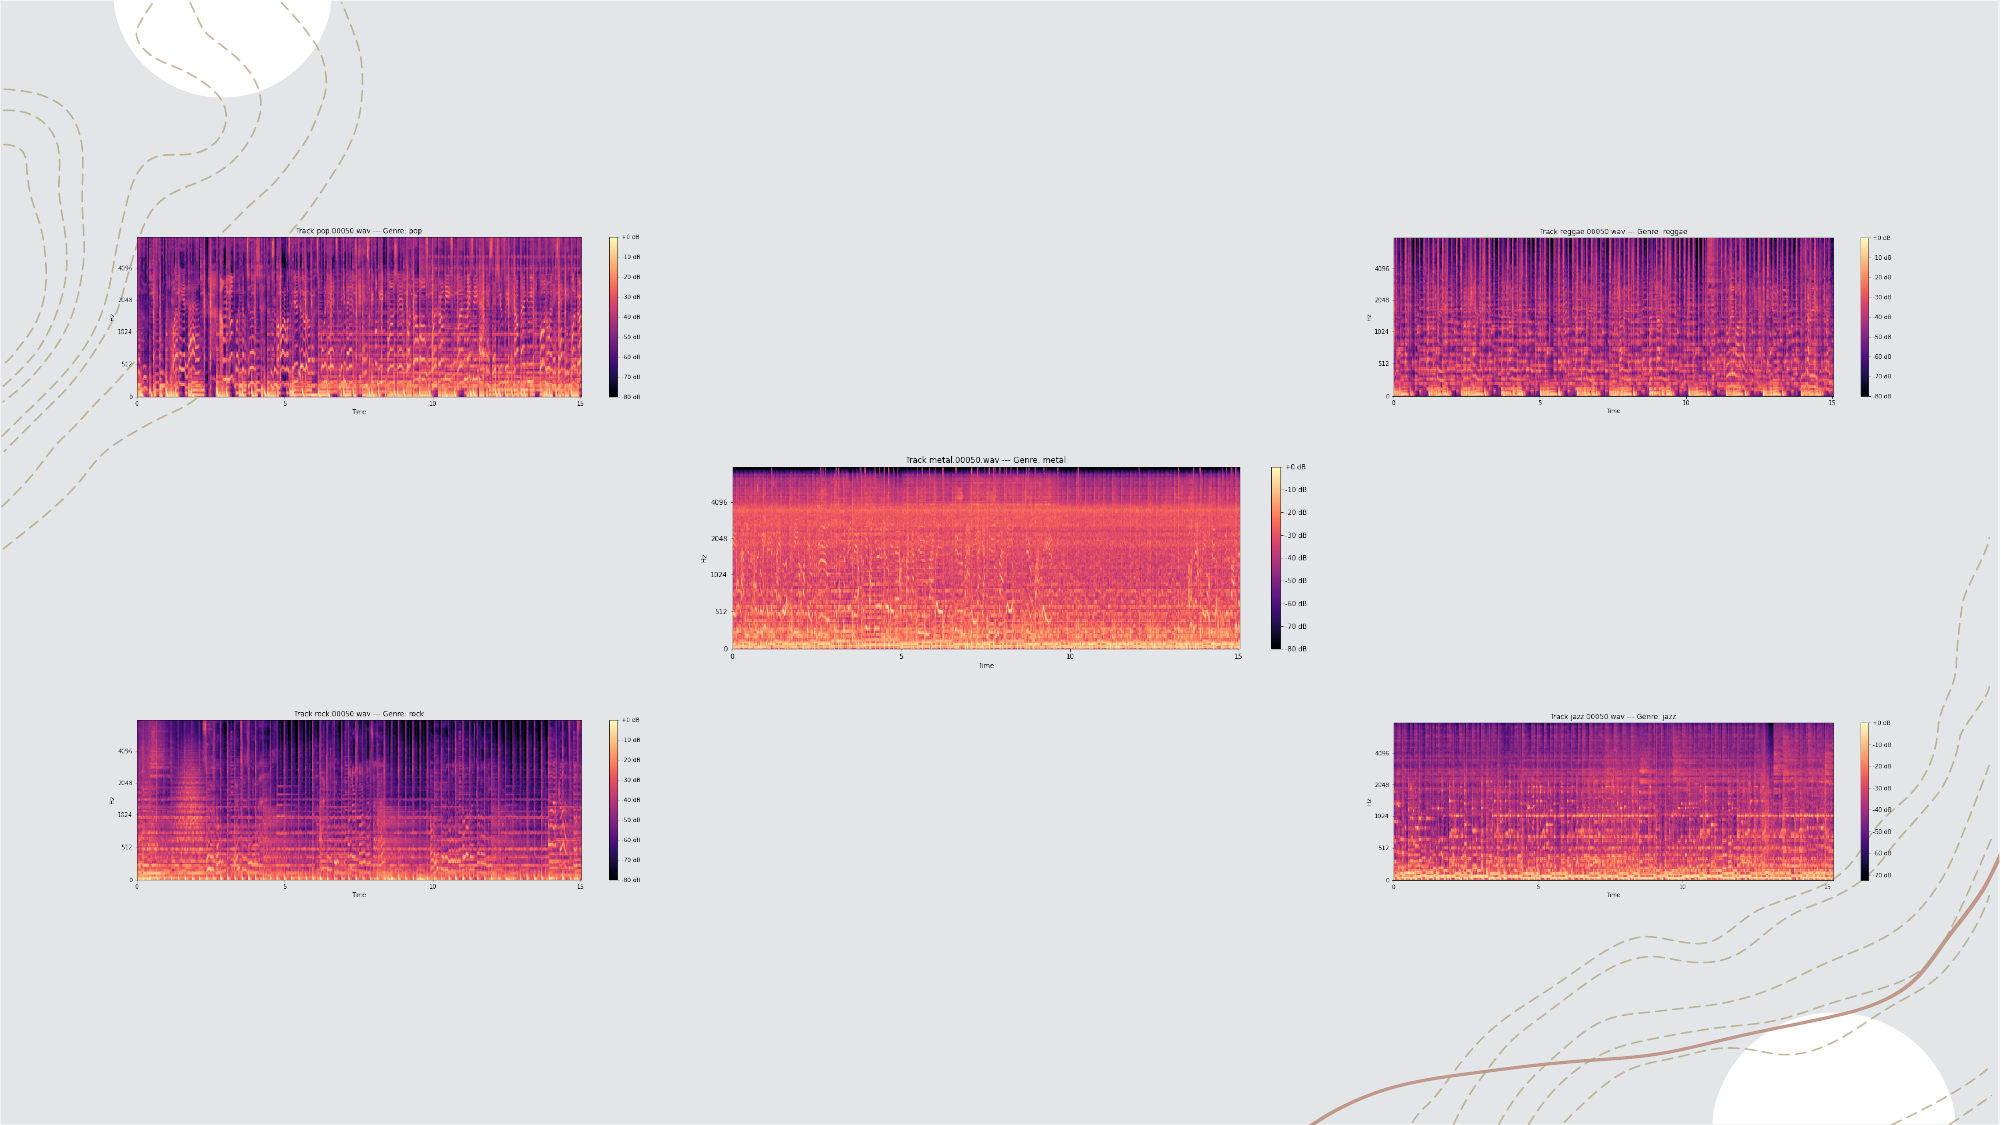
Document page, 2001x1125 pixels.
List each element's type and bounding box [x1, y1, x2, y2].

picture [696, 451, 1311, 674]
picture [1362, 709, 1895, 902]
picture [1362, 224, 1895, 418]
picture [105, 706, 644, 902]
picture [105, 223, 644, 419]
